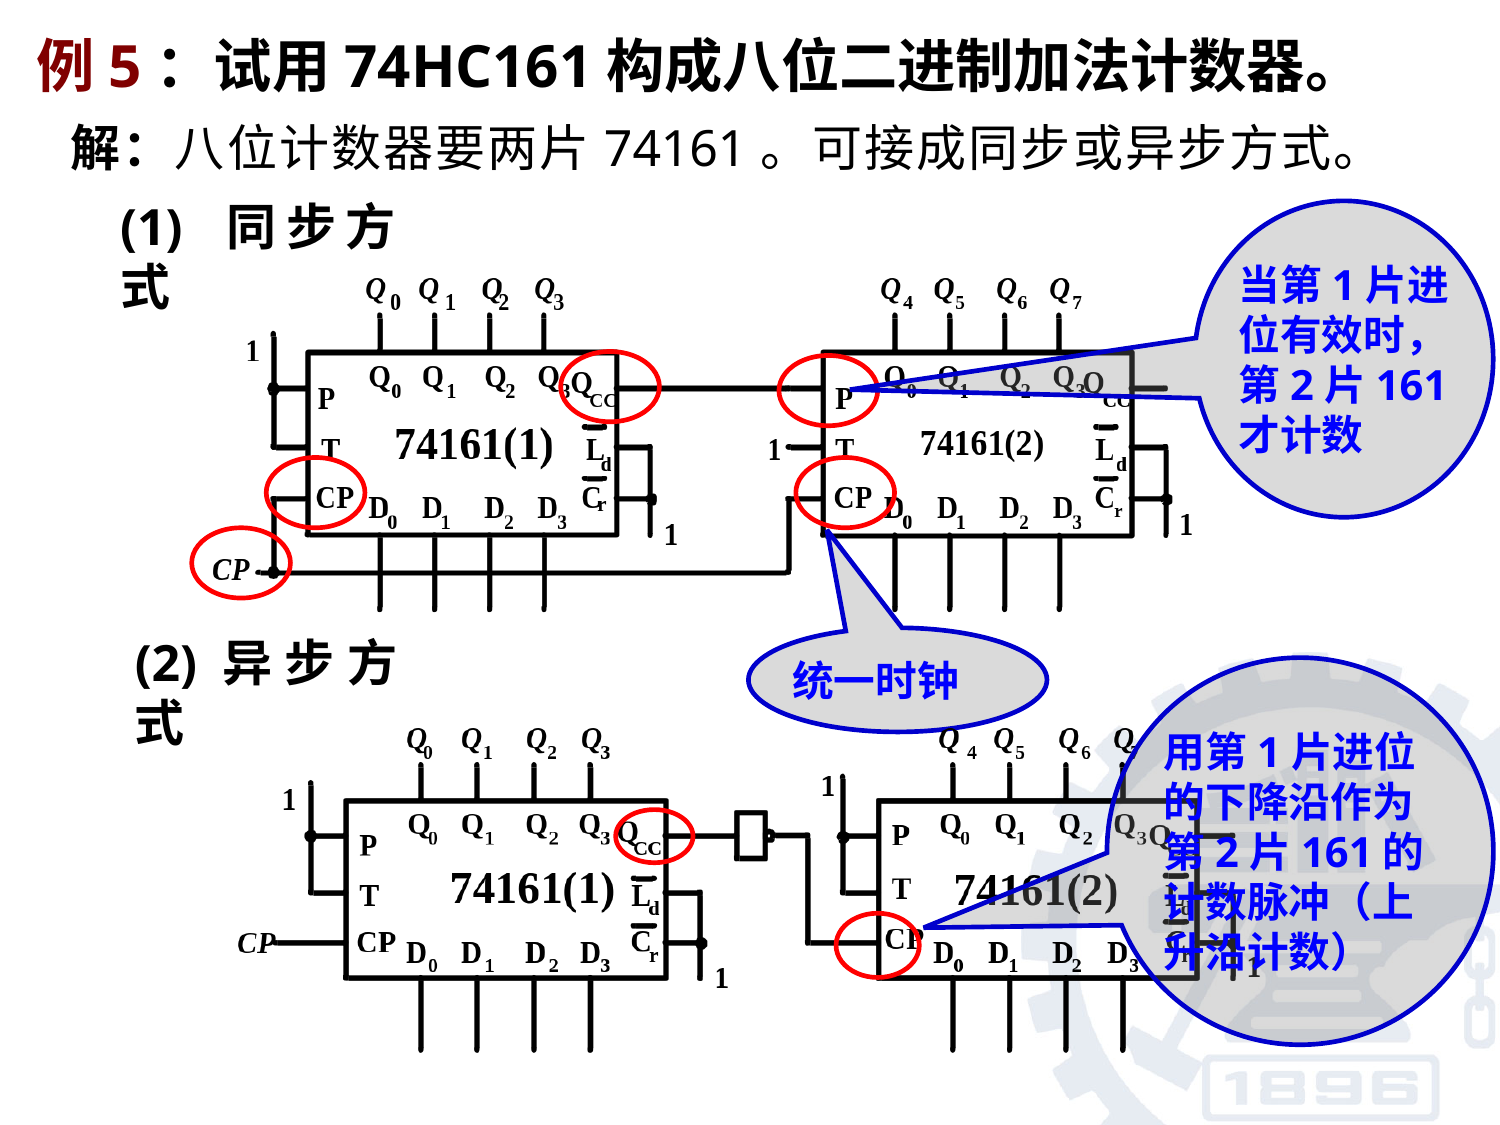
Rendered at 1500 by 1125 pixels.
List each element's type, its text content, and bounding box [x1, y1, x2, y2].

picture [233, 652, 1500, 1125]
text_box (2)异步方式 [120, 624, 413, 699]
text_box 例5：试用74HC161构成八位二进制加法计数器。 [21, 7, 1470, 107]
text_box [191, 540, 203, 586]
text_box [6, 15, 1494, 181]
text_box (1) 同步方式 [105, 188, 411, 263]
text_box 解：八位计数器要两片74161。可接成同步或异步方式。 [55, 108, 1348, 184]
text_box 统一时钟 [748, 622, 1047, 713]
picture [209, 263, 1195, 613]
